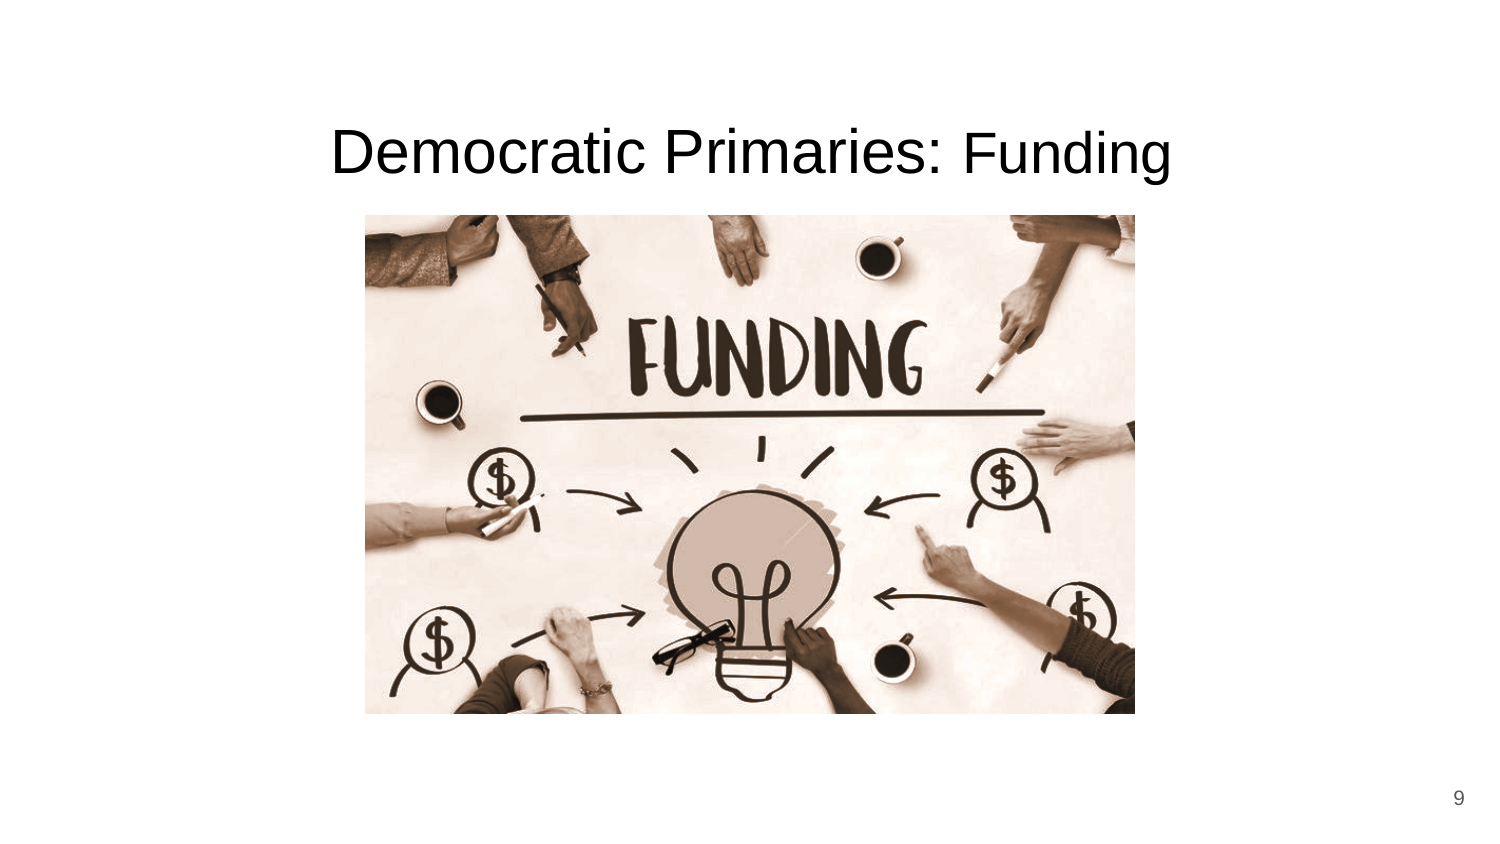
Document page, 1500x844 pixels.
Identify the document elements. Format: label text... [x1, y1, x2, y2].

text_box Democratic Primaries: Funding [315, 95, 1265, 166]
slide_number 9 [1389, 764, 1480, 830]
picture [365, 215, 1135, 715]
